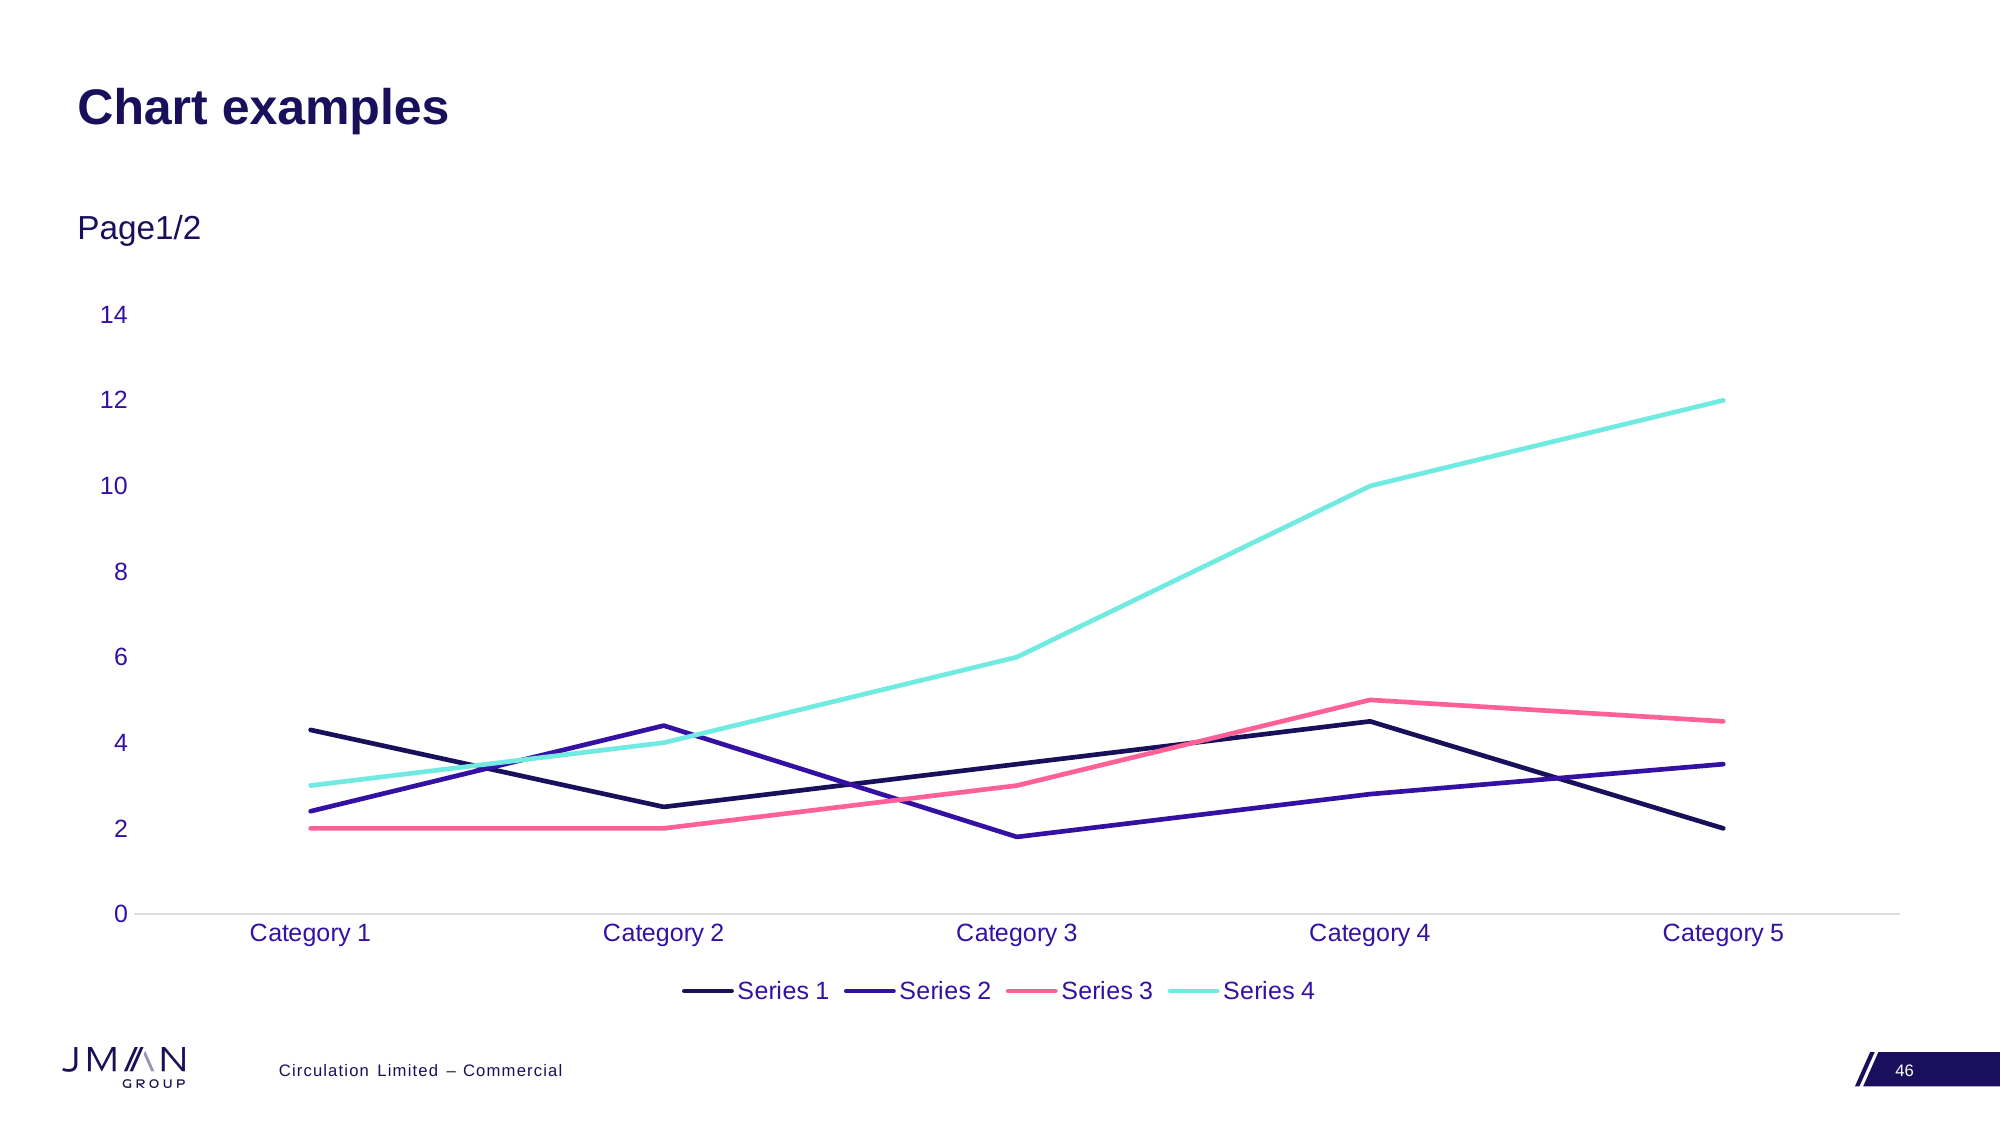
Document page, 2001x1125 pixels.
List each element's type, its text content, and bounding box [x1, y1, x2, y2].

chart [62, 286, 1938, 1011]
list Page1/2 [62, 191, 1938, 266]
title Chart examples [62, 29, 1938, 187]
picture [62, 1047, 185, 1088]
